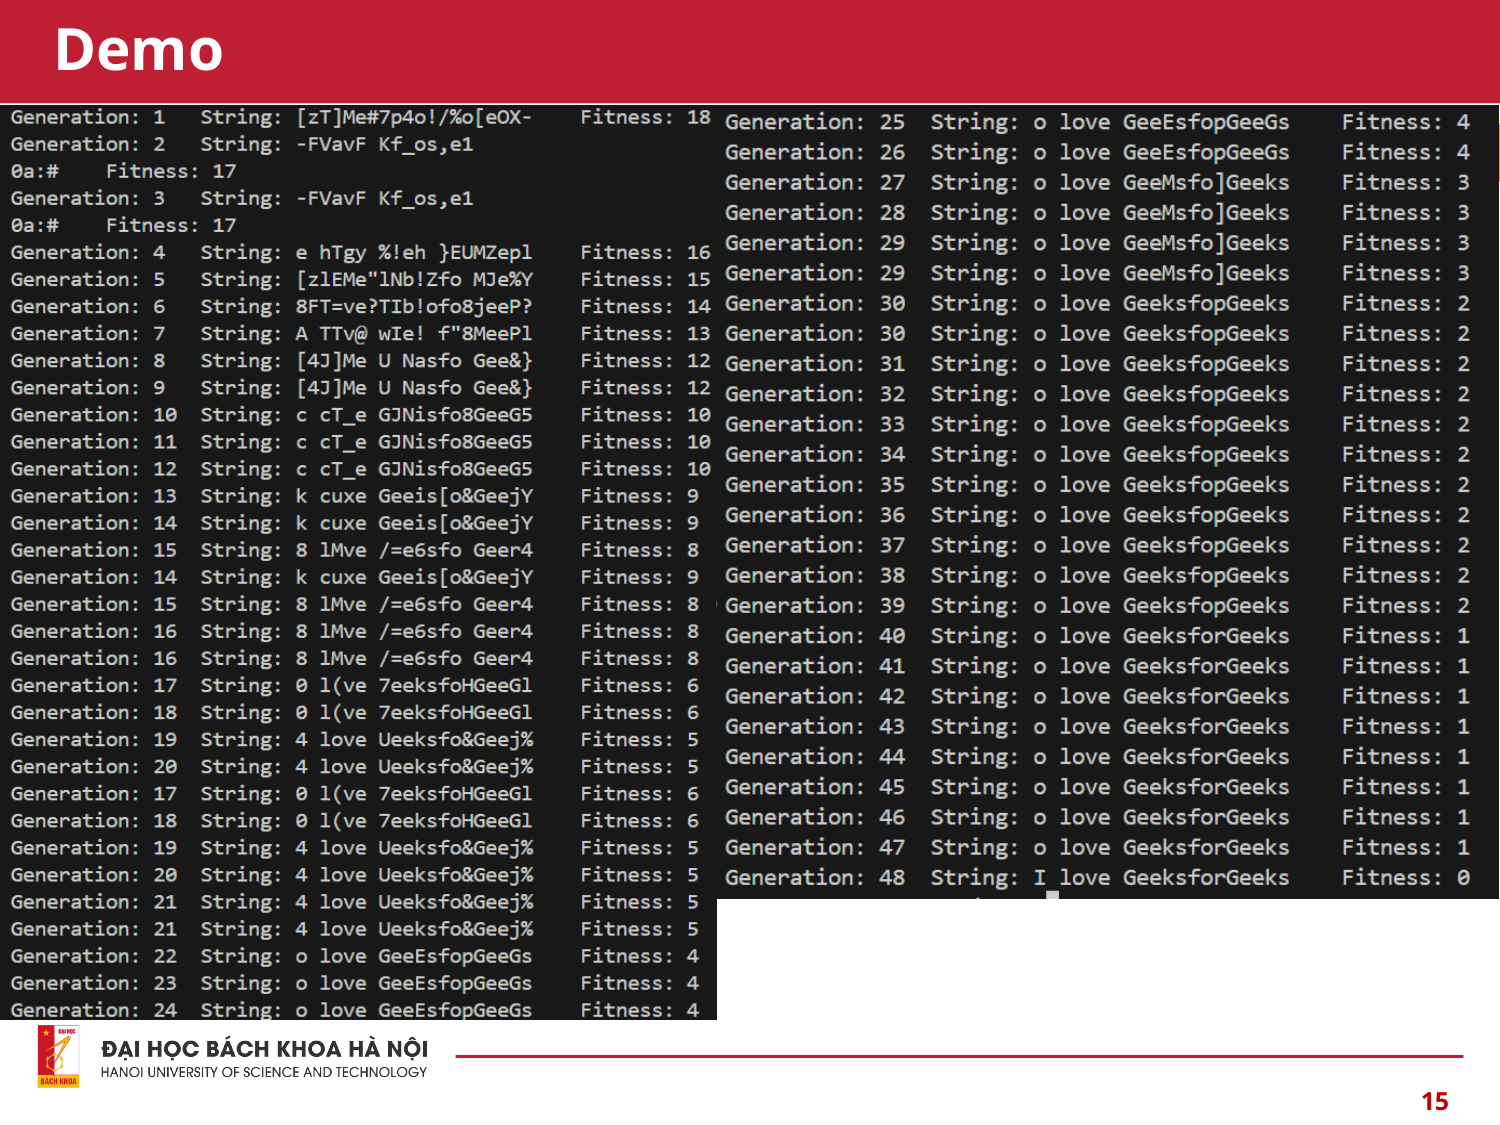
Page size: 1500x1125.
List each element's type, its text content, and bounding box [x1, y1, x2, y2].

picture [0, 0, 1500, 1125]
slide_number 15 [1126, 1078, 1464, 1125]
title Demo [38, 12, 1462, 87]
